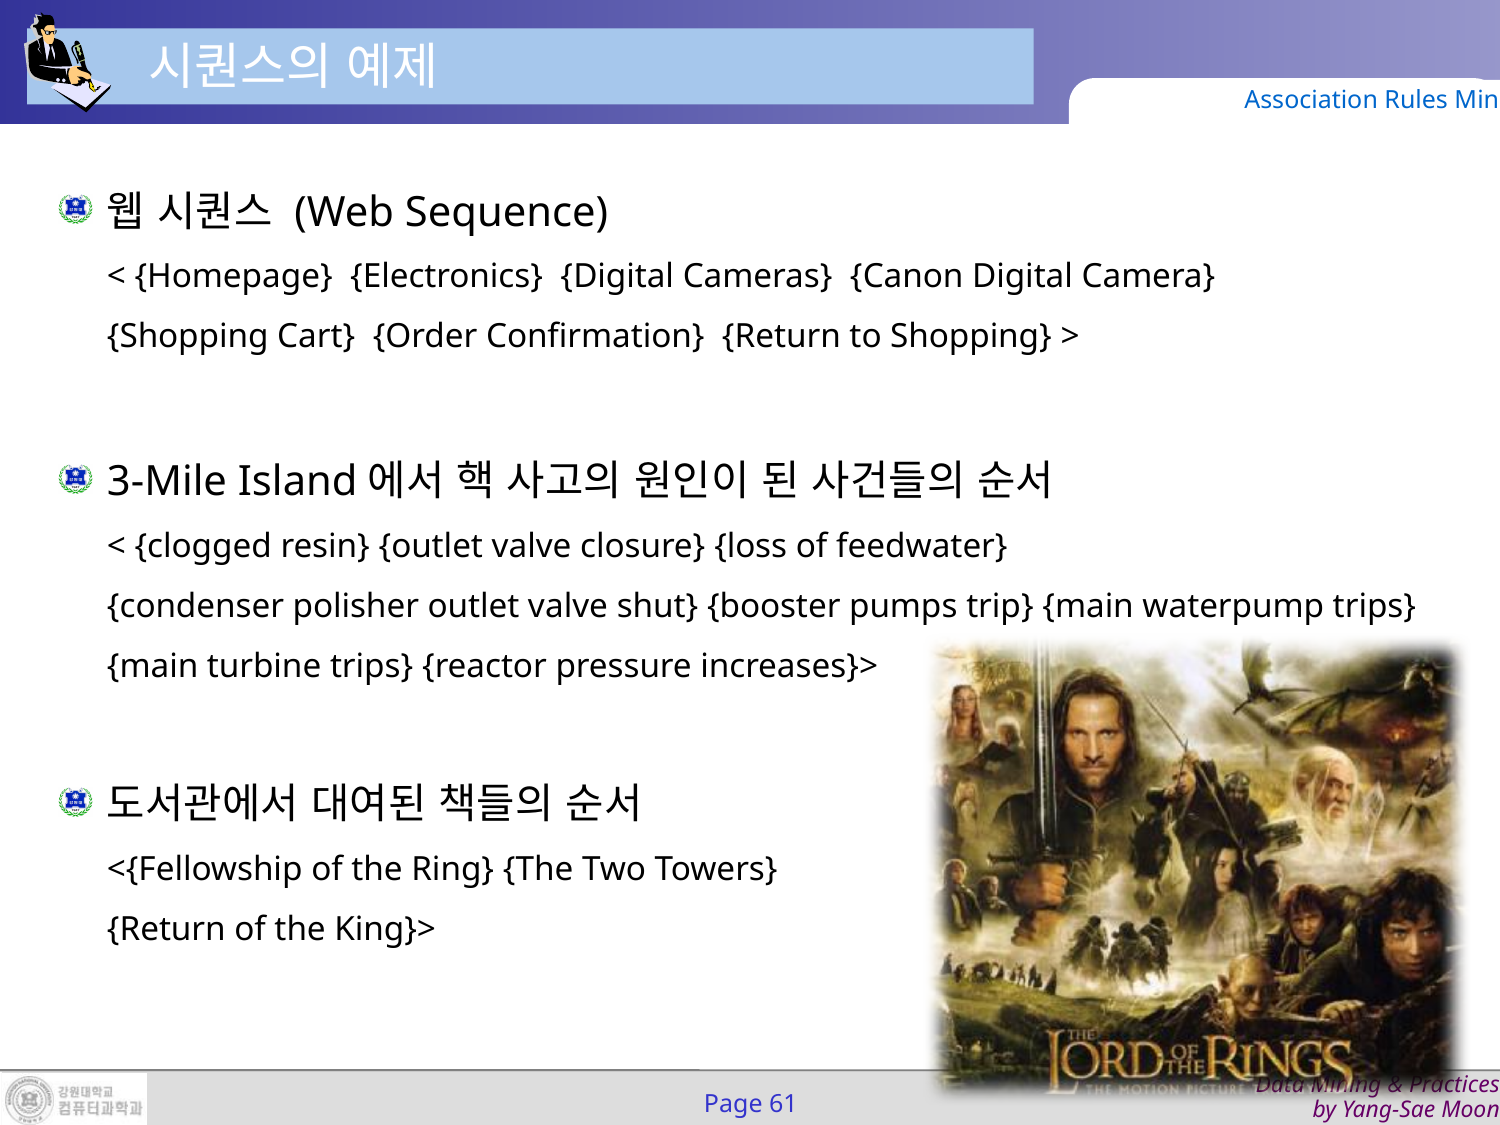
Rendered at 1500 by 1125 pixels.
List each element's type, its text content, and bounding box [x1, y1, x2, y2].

picture [58, 787, 93, 817]
text_box 시퀀스의 예제 [133, 26, 1069, 102]
picture [923, 633, 1471, 1107]
text_box 웹 시퀀스 (Web Sequence) < {Homepage} {Electronics} {Digital Cameras} {Canon Digital Camera} {Shopping Cart} {Order Confirmation} {Return to Shopping} > 3-Mile Island에서 핵 사고의 원인이 된 사건들의 순서 < {clogged resin} {outlet valve closure} {loss of feedwater} {condenser polisher outlet valve shut} {booster pumps trip} {main waterpump trips} {main turbine trips} {reactor pressure increases}> 도서관에서 대여된 책들의 순서 <{Fellowship of the Ring} {The Two Towers} {Return of the King}> [53, 153, 1459, 953]
text_box Association Rules Mining [1142, 78, 1500, 120]
picture [58, 194, 93, 224]
slide_number Page 61 [682, 1079, 819, 1124]
picture [2, 1073, 147, 1125]
picture [58, 464, 93, 494]
